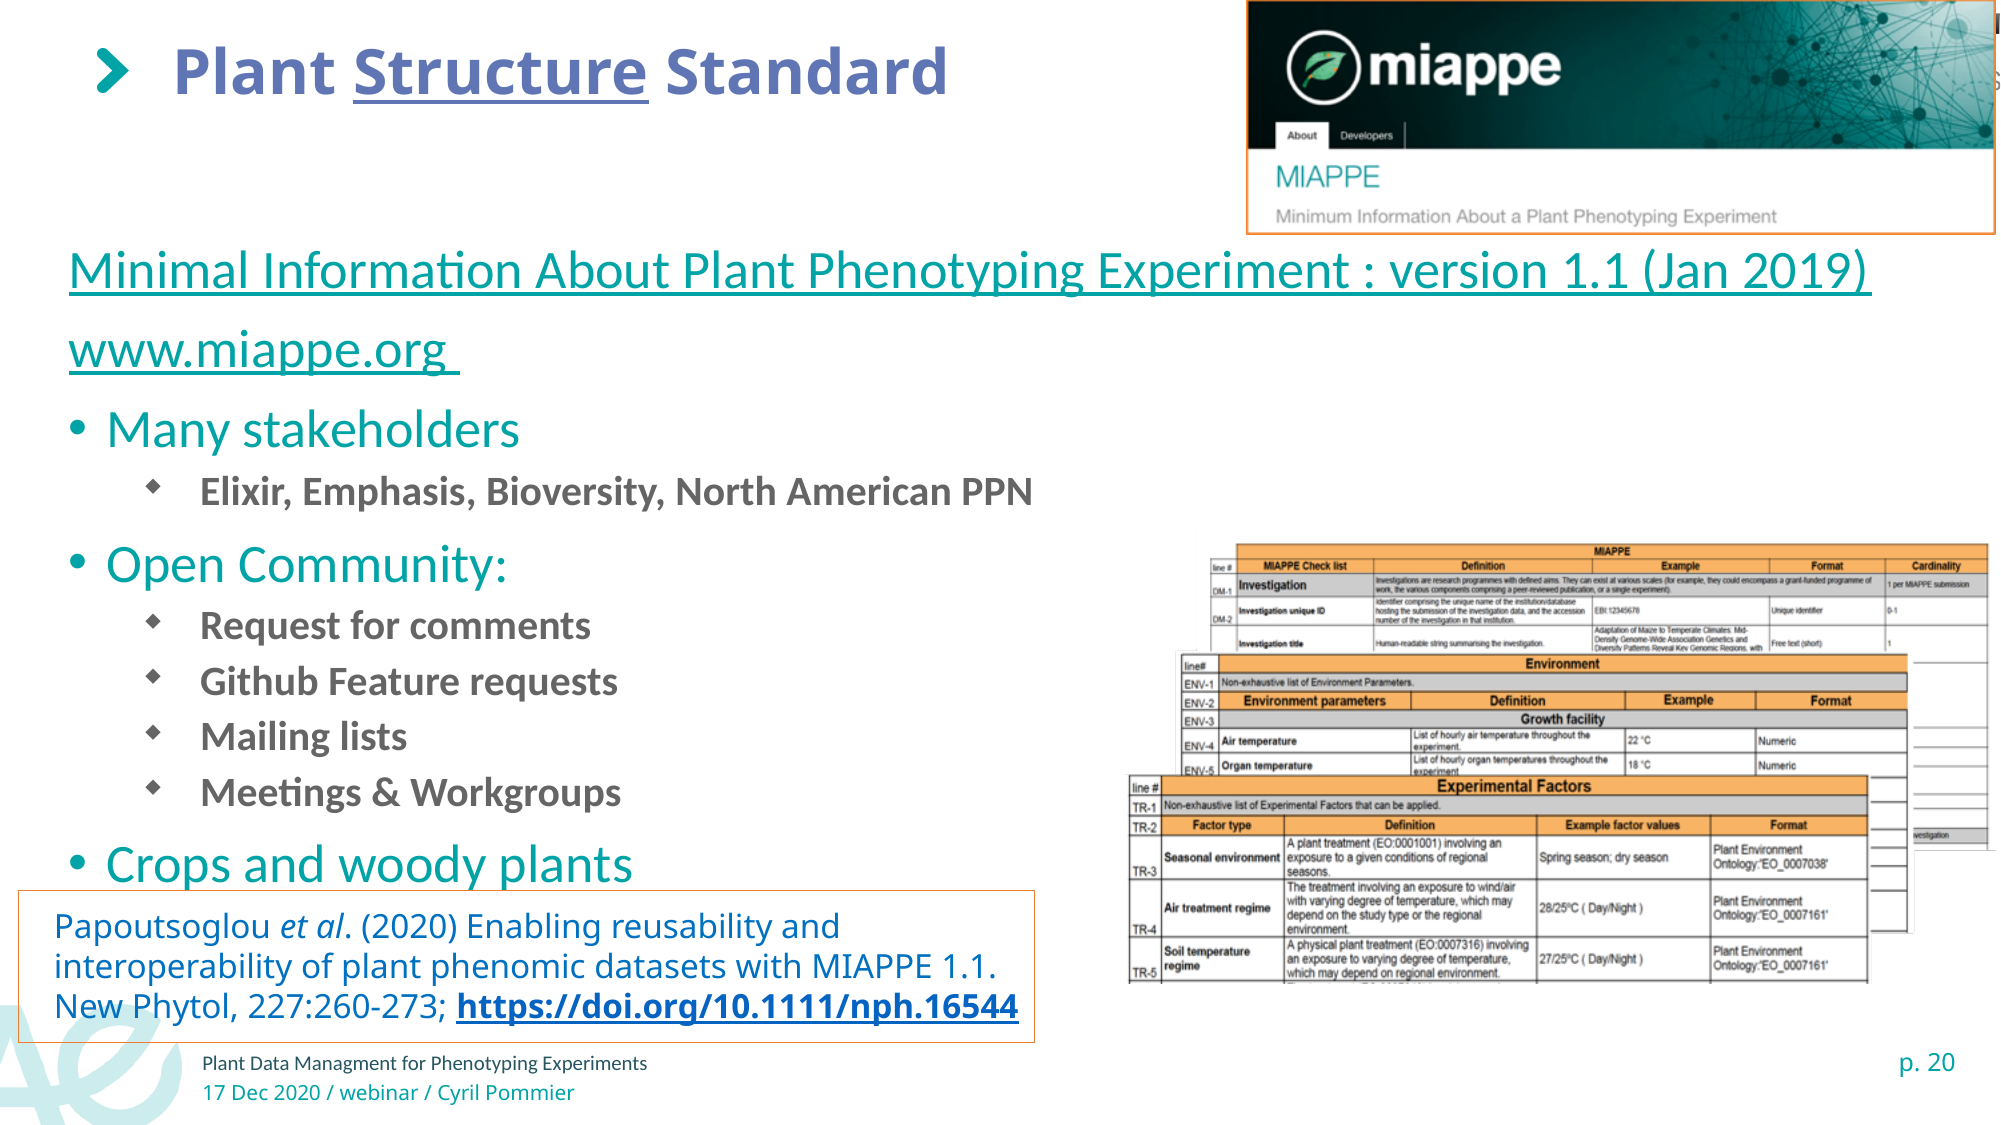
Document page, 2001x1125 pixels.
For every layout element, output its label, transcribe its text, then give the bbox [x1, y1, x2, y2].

text_box Papoutsoglou et al. (2020) Enabling reusability and interoperability of plant phenomic datasets with MIAPPE 1.1. New Phytol, 227:260-273; https://doi.org/10.1111/nph.16544 [18, 890, 1035, 1043]
picture [97, 48, 130, 93]
picture [1246, 0, 2001, 235]
picture [1125, 529, 1996, 984]
list Minimal Information About Plant Phenotyping Experiment : version 1.1 (Jan 2019) www.miappe.org Many stakeholders Elixir, Emphasis, Bioversity, North American PPN Open Community: Request for comments Github Feature requests Mailing lists Meetings & Workgroups Crops and woody plants [54, 234, 1960, 1055]
title Plant Structure Standard [97, 0, 1239, 149]
picture [0, 996, 188, 1125]
